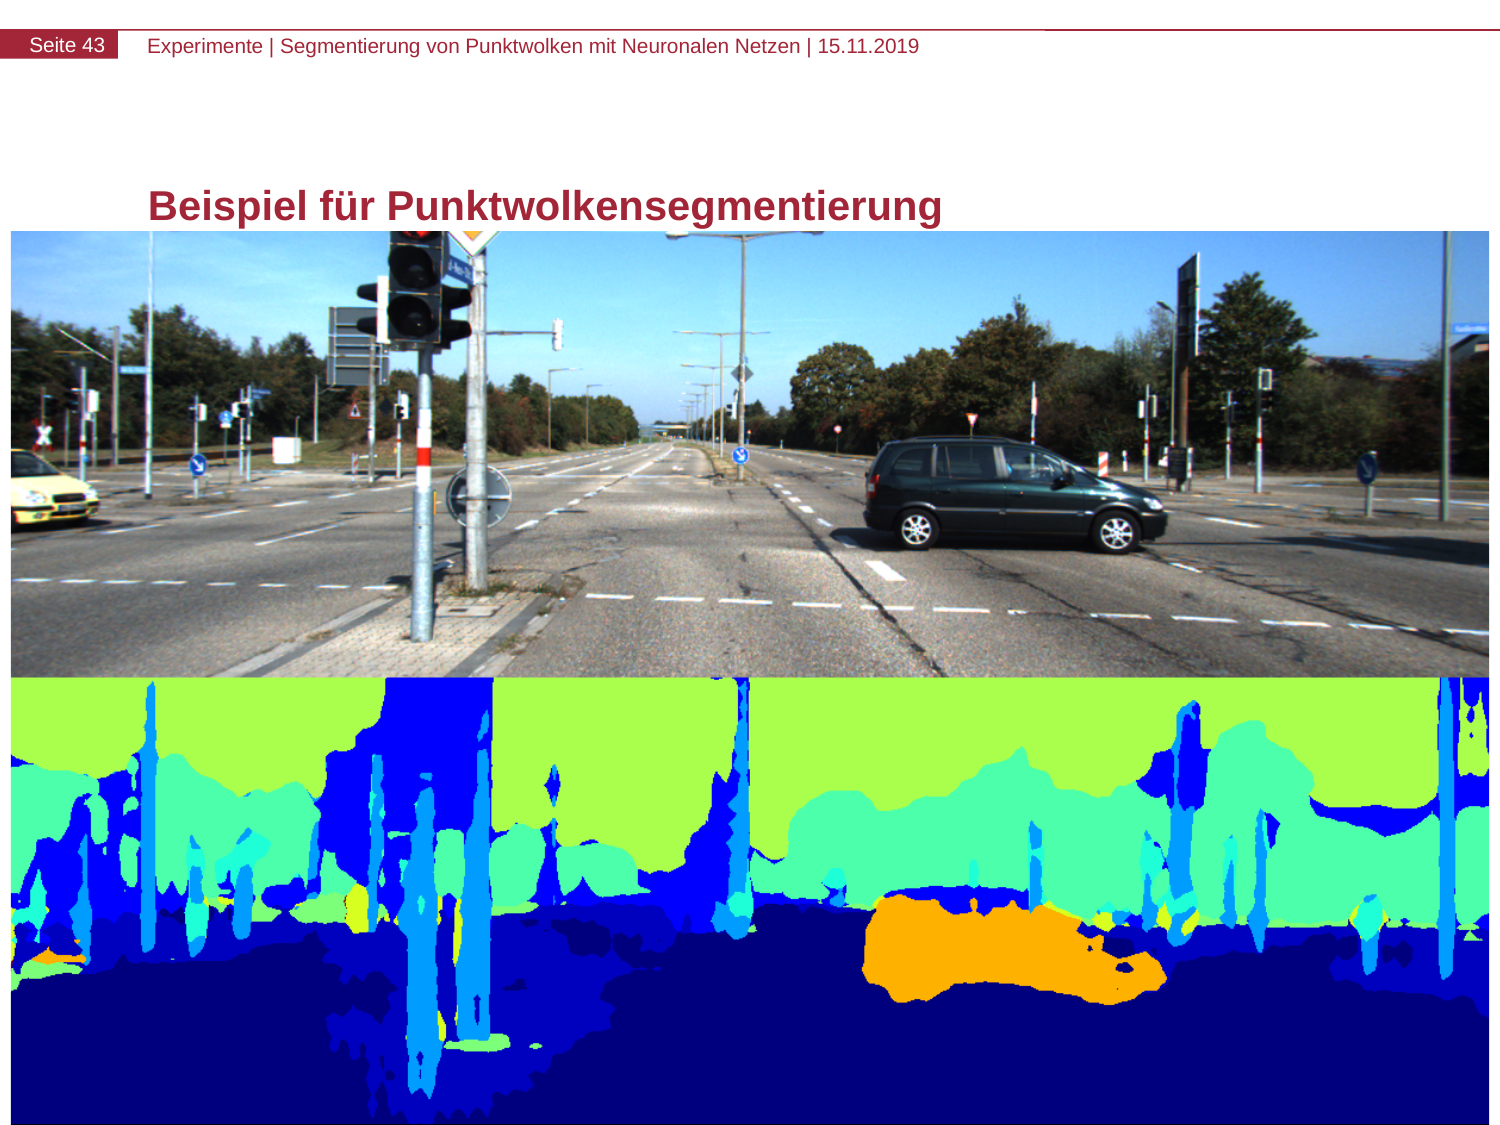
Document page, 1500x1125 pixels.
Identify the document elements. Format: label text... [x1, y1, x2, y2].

picture [10, 231, 1490, 1125]
title Beispiel für Punktwolkensegmentierung [132, 149, 1413, 230]
